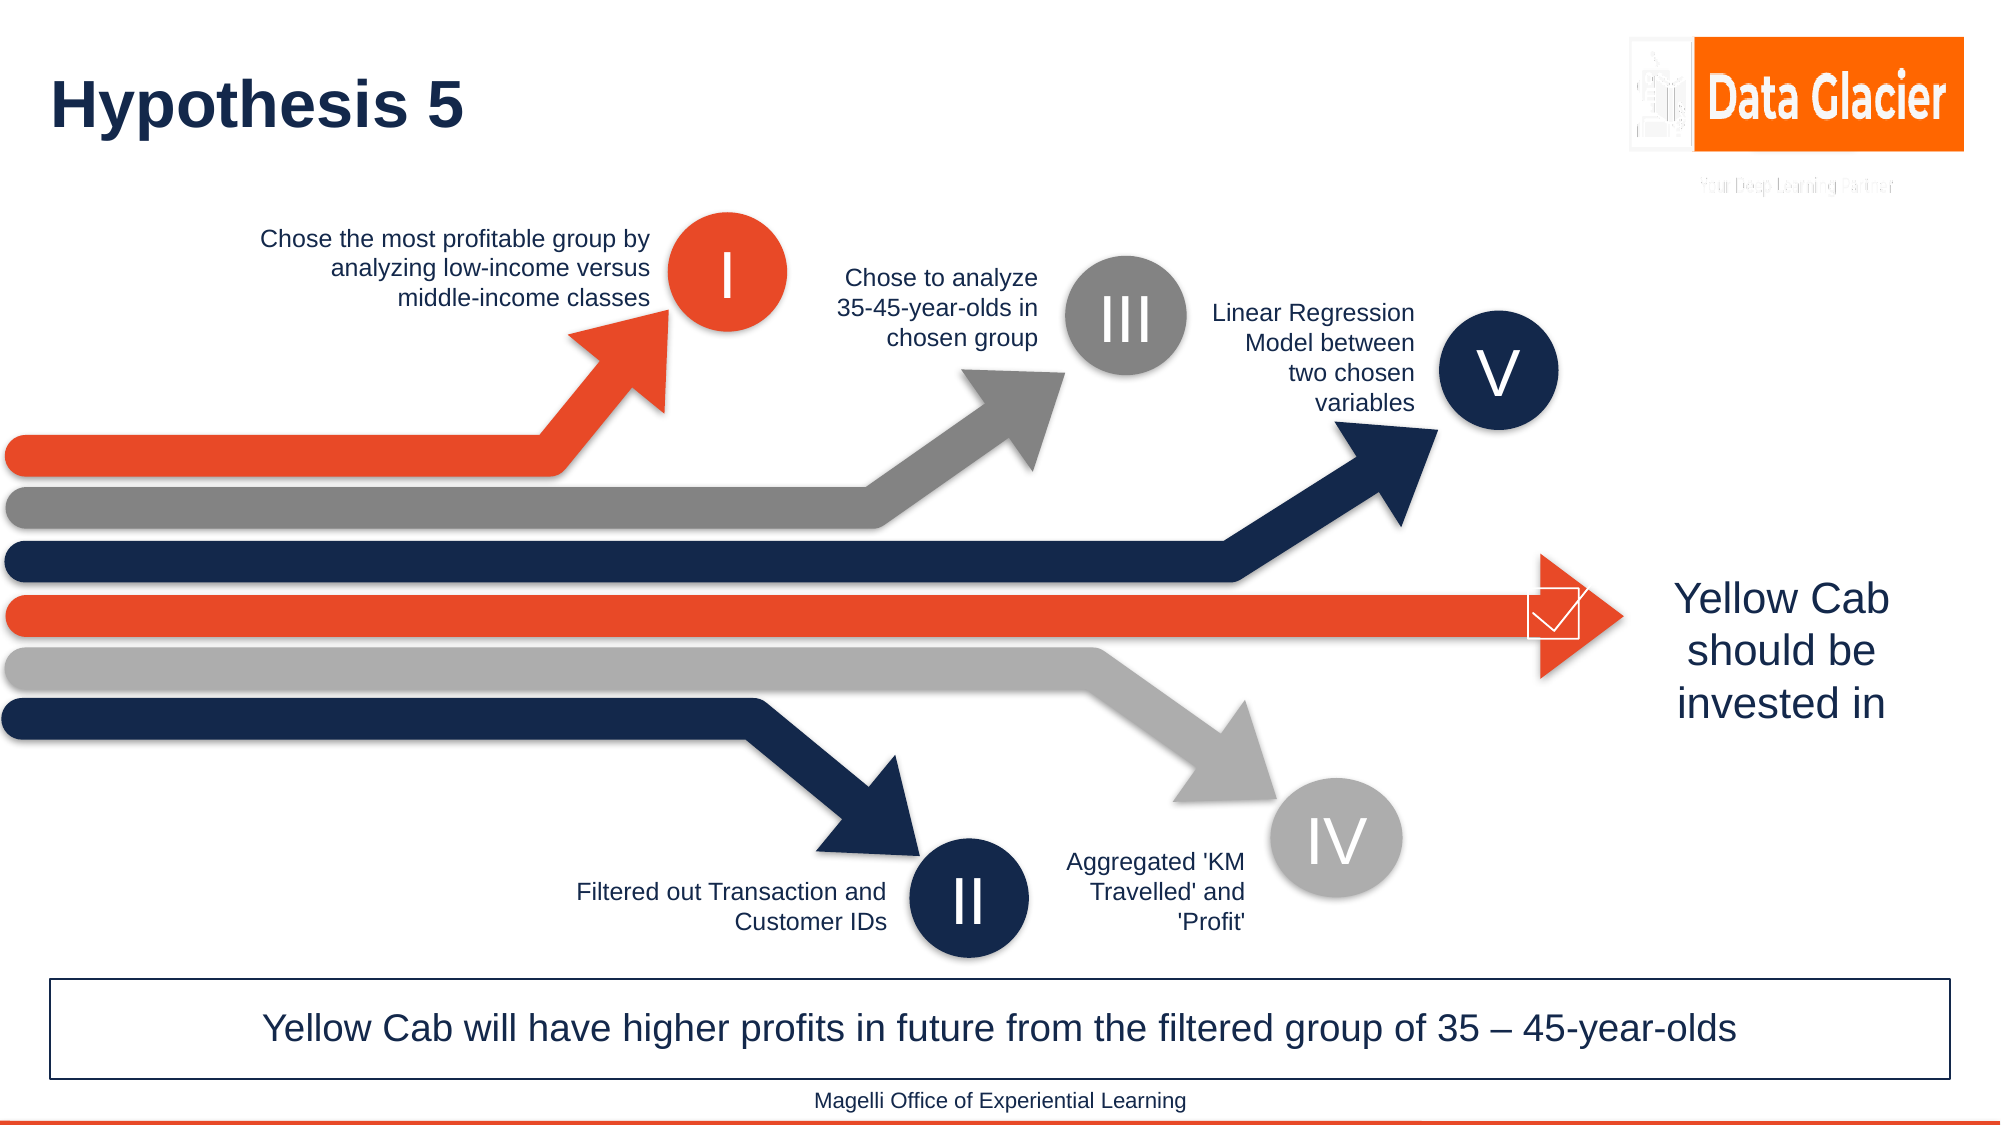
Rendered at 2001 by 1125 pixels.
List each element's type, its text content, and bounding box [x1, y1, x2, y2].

title Hypothesis 5 [50, 45, 1619, 166]
text_box I [666, 211, 788, 333]
text_box II [908, 837, 1030, 959]
text_box Aggregated 'KM Travelled' and 'Profit' [1018, 837, 1261, 943]
list Yellow Cab will have higher profits in future from the filtered group of 35 – 45-year-olds [49, 978, 1951, 1080]
picture [1624, 0, 1967, 417]
text_box [24, 372, 1066, 510]
text_box Yellow Cab should be invested in [1613, 561, 1950, 735]
text_box V [1438, 309, 1560, 431]
text_box [20, 716, 920, 857]
text_box [23, 320, 663, 458]
text_box III [1064, 255, 1188, 376]
text_box [1527, 628, 1580, 640]
text_box Linear Regression Model between two chosen variables [1185, 289, 1431, 424]
text_box [1527, 580, 1595, 615]
text_box IV [1269, 777, 1404, 899]
text_box [23, 666, 1277, 800]
text_box Filtered out Transaction and Customer IDs [529, 867, 903, 943]
text_box Chose to analyze 35-45-year-olds in chosen group [795, 254, 1054, 360]
text_box Chose the most profitable group by analyzing low-income versus middle-income classes [232, 214, 666, 320]
text_box [23, 428, 1439, 564]
